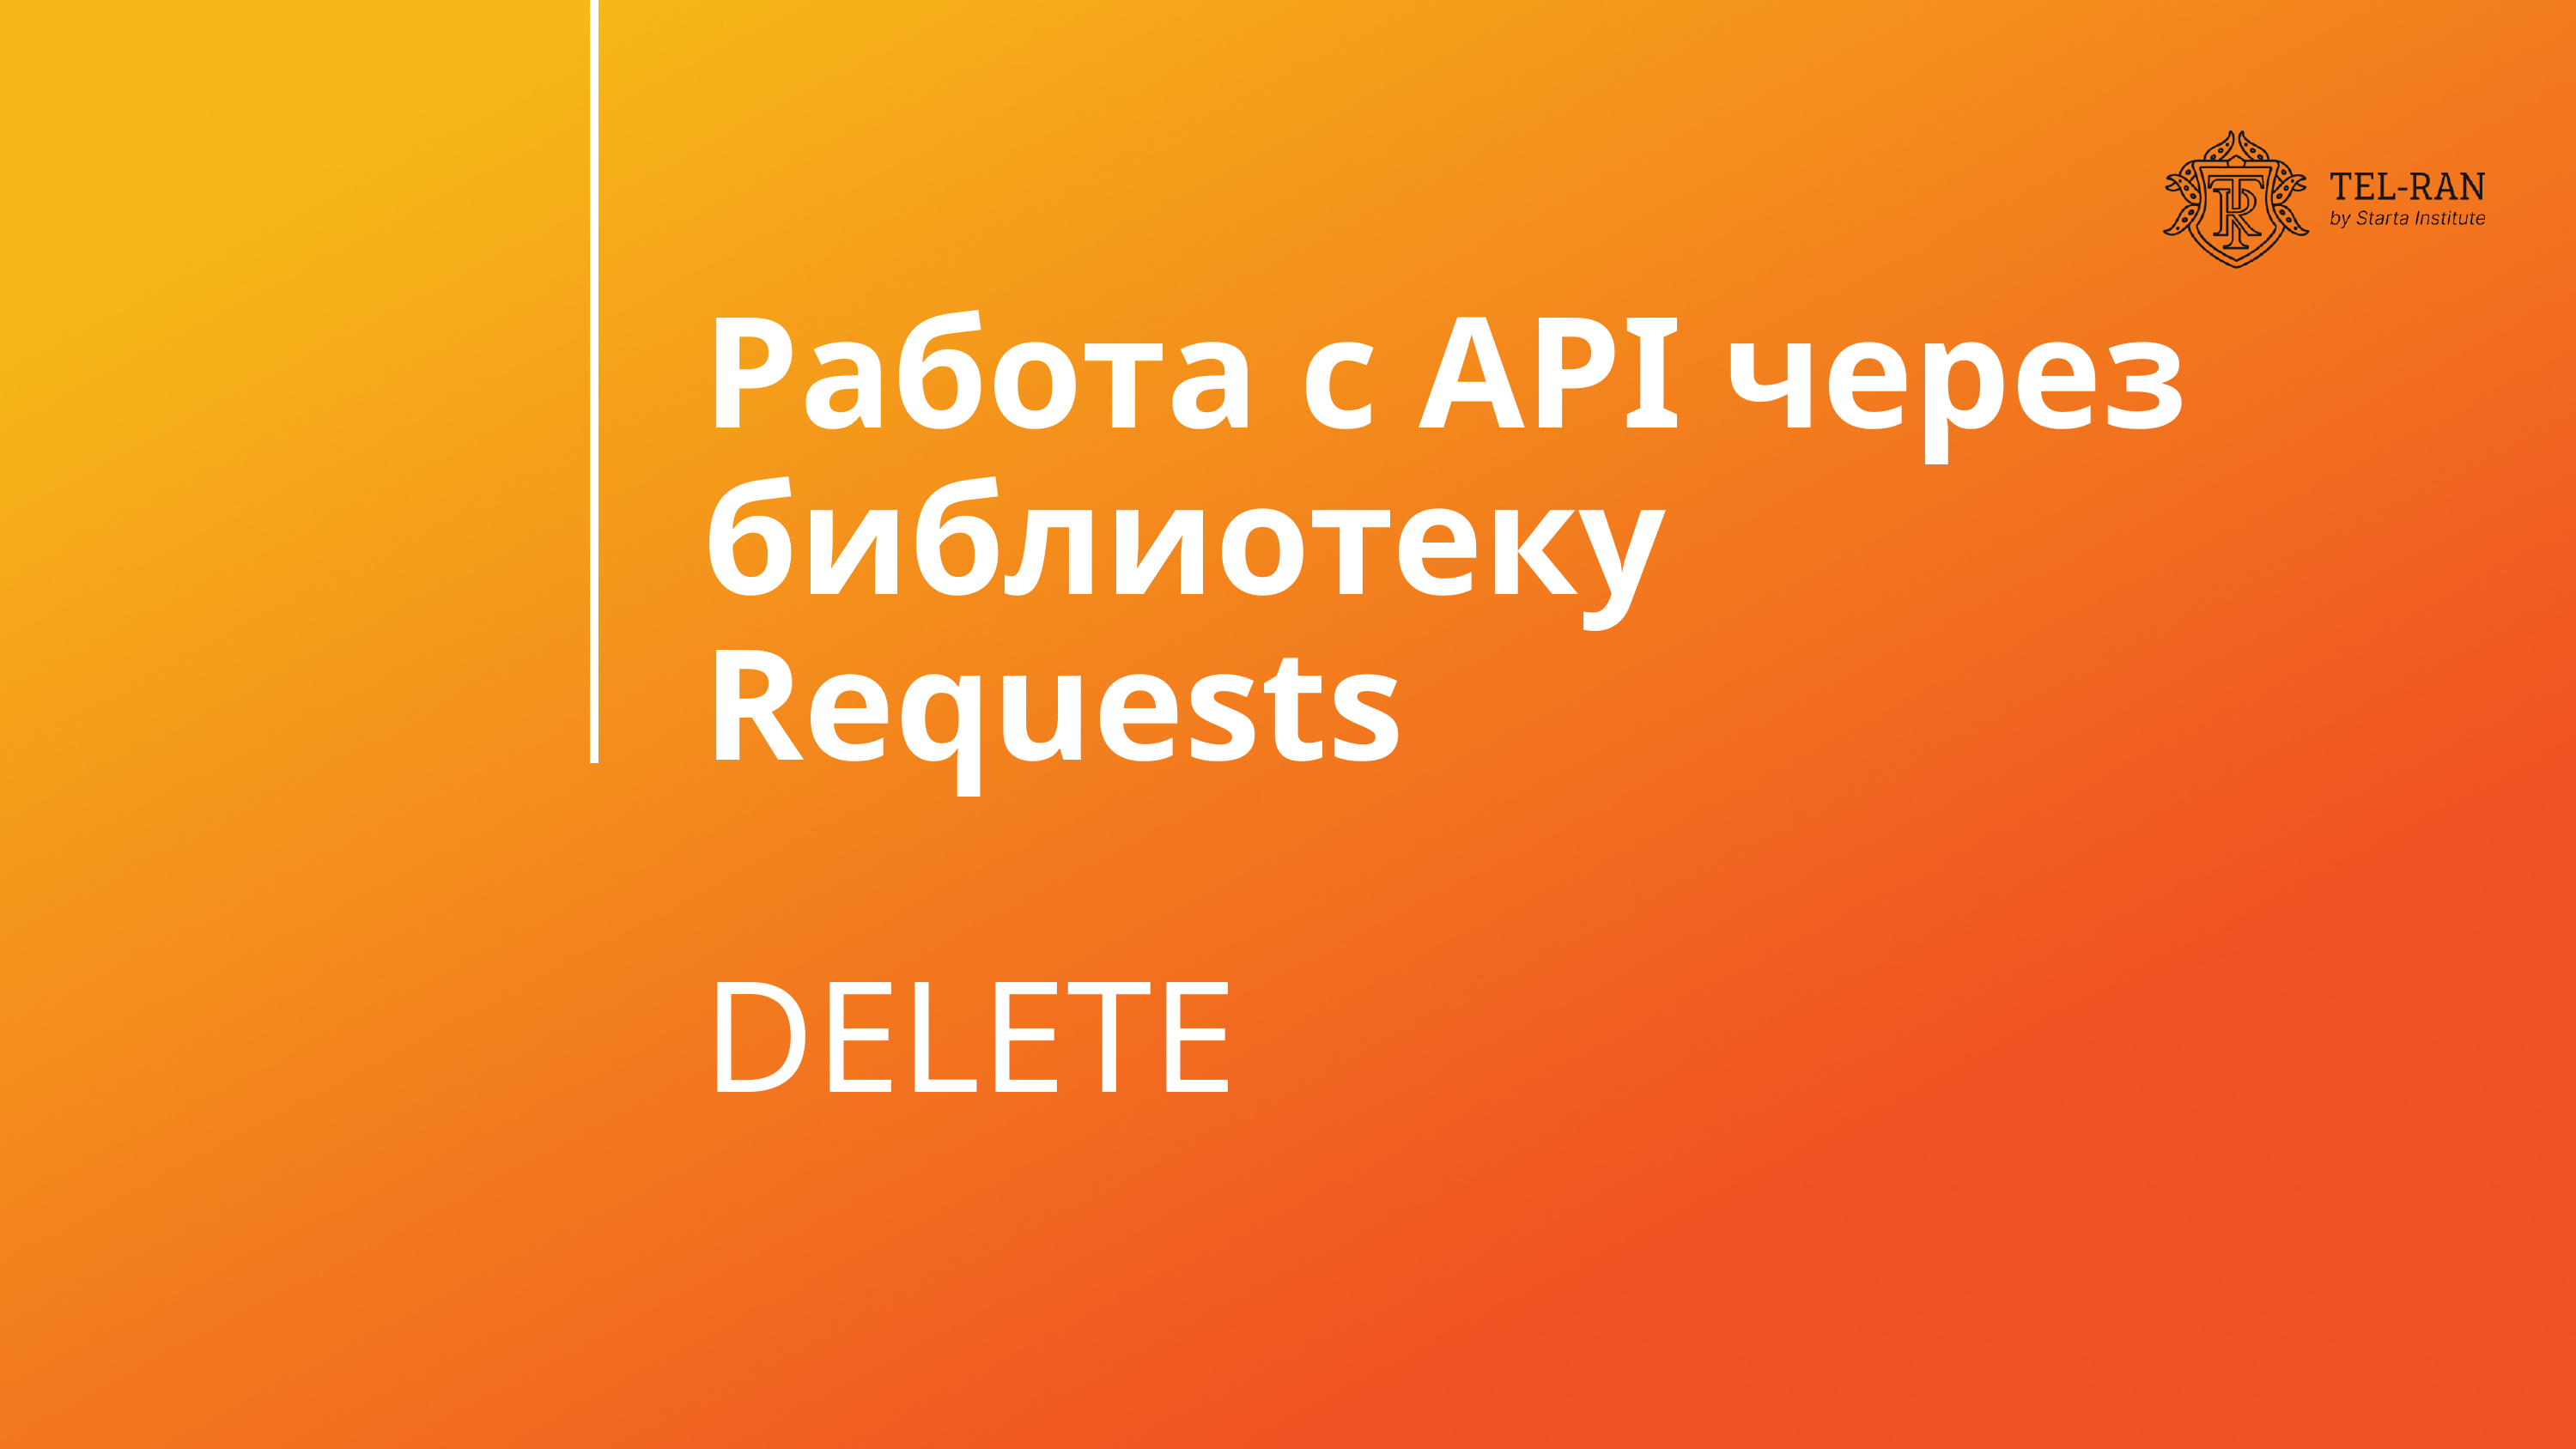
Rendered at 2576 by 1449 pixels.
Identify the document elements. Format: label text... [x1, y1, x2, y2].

text_box Работа с API через библиотеку Requests DELETE [702, 386, 2339, 1034]
picture [0, 0, 2576, 1449]
